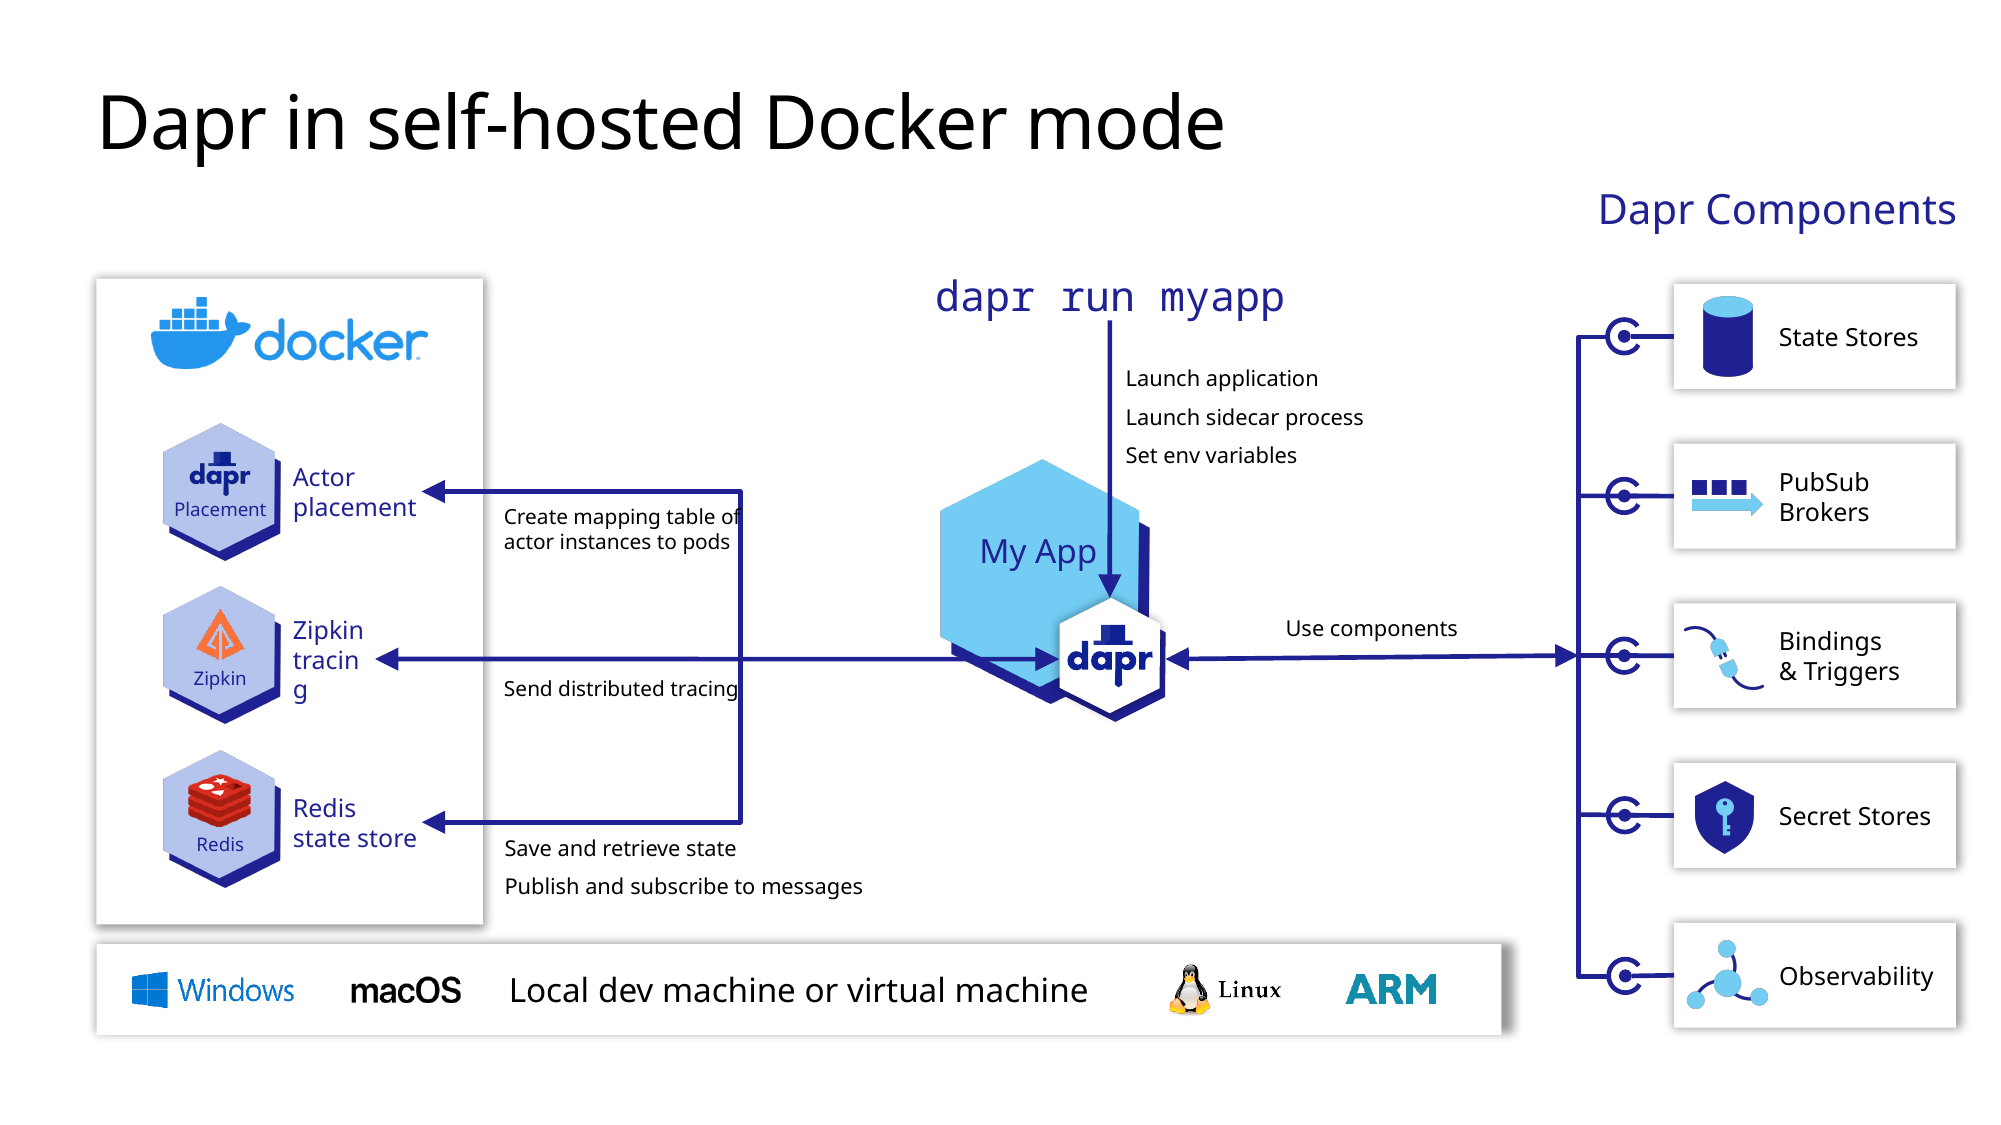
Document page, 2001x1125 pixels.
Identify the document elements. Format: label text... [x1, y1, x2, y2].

title Dapr in self-hosted Docker mode [96, 75, 1904, 166]
text_box dapr run myapp [934, 270, 1285, 321]
text_box Launch application Launch sidecar process Set env variables [1125, 364, 1165, 458]
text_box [1165, 319, 1675, 993]
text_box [1602, 182, 1957, 1029]
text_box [939, 458, 1165, 723]
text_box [96, 278, 484, 925]
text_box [96, 943, 1502, 1036]
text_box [421, 491, 1060, 658]
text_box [421, 660, 1060, 823]
text_box Save and retrieve state Publish and subscribe to messages [504, 834, 881, 900]
